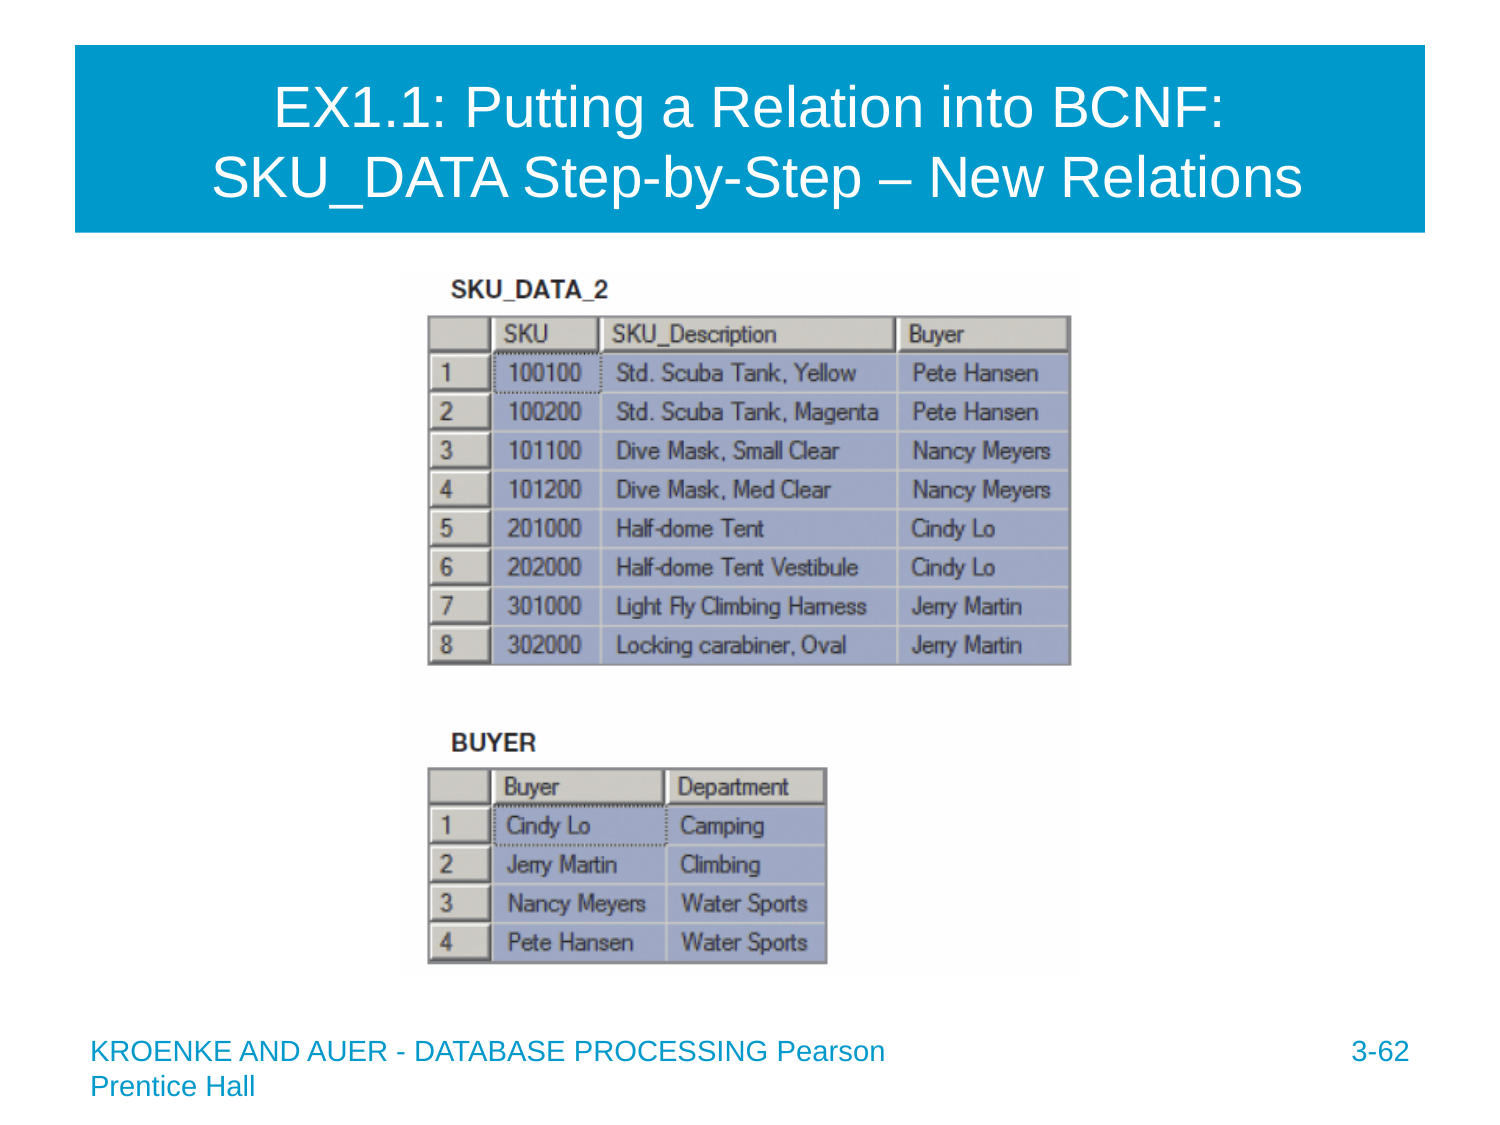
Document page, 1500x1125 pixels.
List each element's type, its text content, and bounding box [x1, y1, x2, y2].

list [397, 272, 1082, 977]
title EX1.1: Putting a Relation into BCNF: SKU_DATA Step-by-Step – New Relations [75, 45, 1425, 233]
slide_number 3-62 [1074, 1024, 1426, 1103]
footer KROENKE AND AUER - DATABASE PROCESSING Pearson Prentice Hall [74, 1024, 963, 1104]
